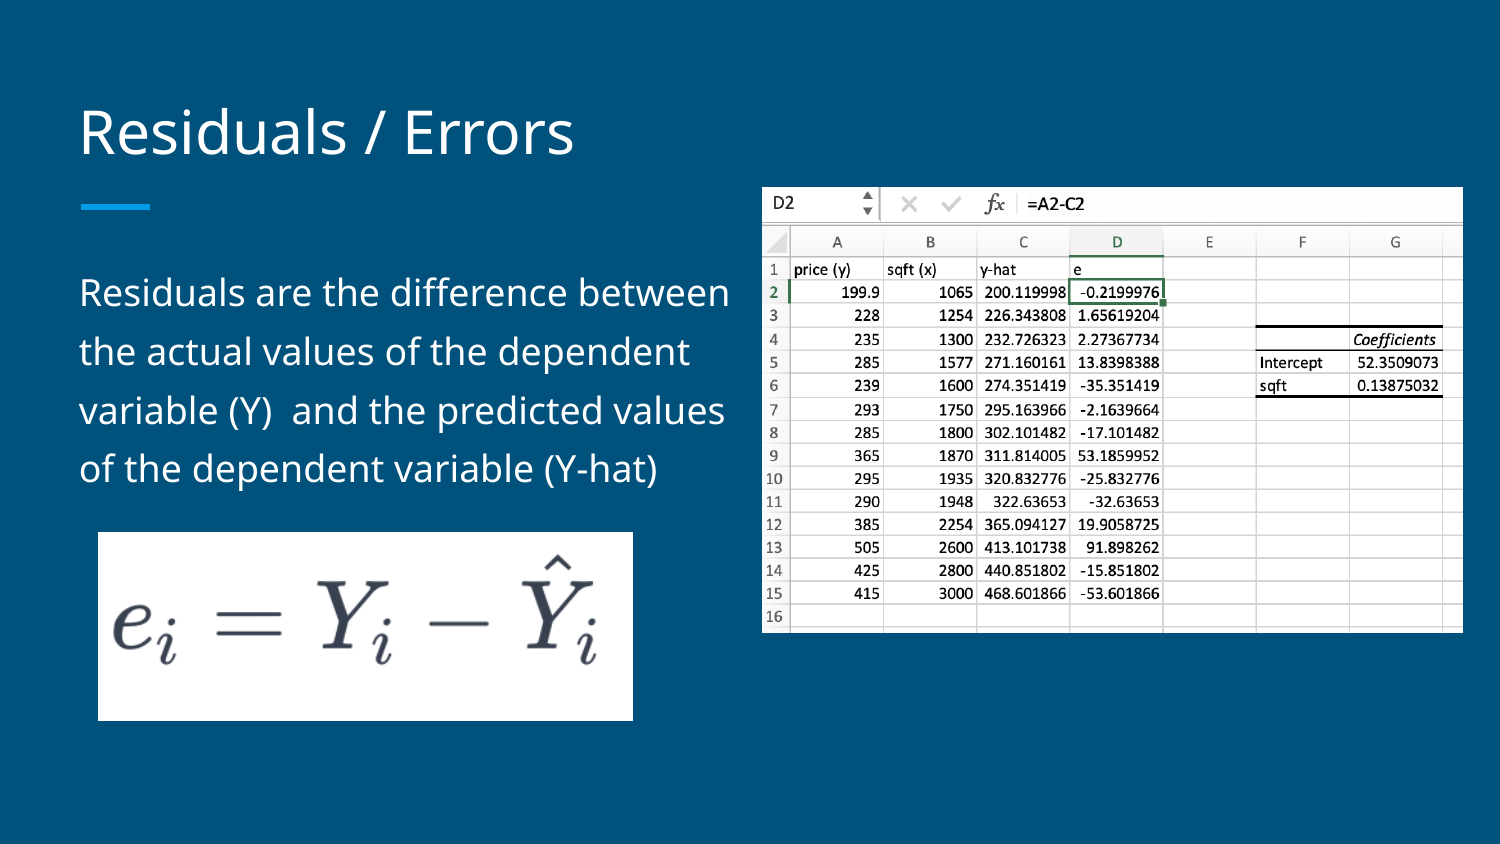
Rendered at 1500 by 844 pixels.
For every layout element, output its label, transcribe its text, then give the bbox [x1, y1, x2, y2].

picture [763, 188, 1462, 632]
list Residuals are the difference between the actual values of the dependent variable (Y) and the predicted values of the dependent variable (Y-hat) [63, 244, 751, 750]
picture [99, 533, 632, 720]
title Residuals / Errors [63, 75, 1437, 188]
